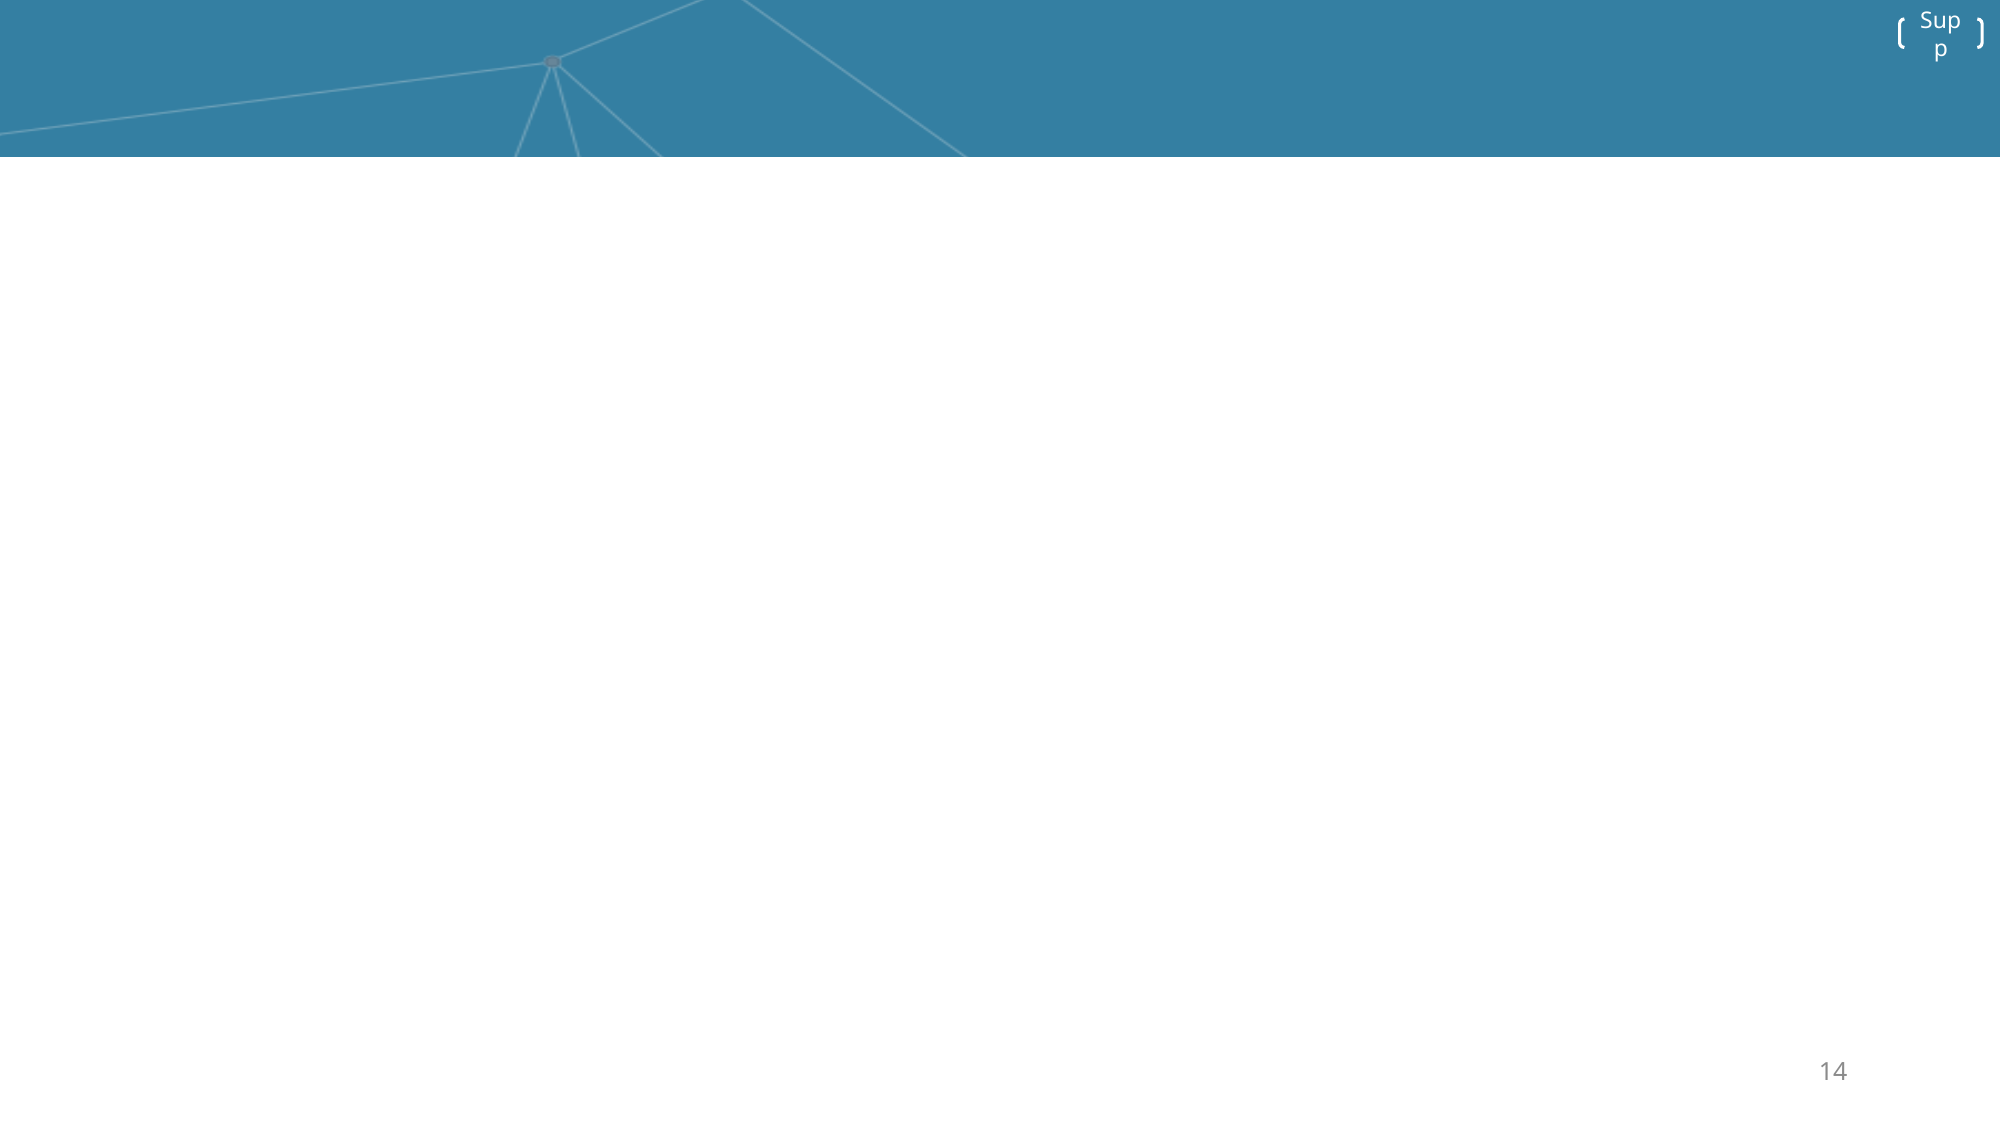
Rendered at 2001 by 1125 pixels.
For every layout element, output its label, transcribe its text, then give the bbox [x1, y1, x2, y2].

slide_number 14 [1412, 1042, 1863, 1103]
